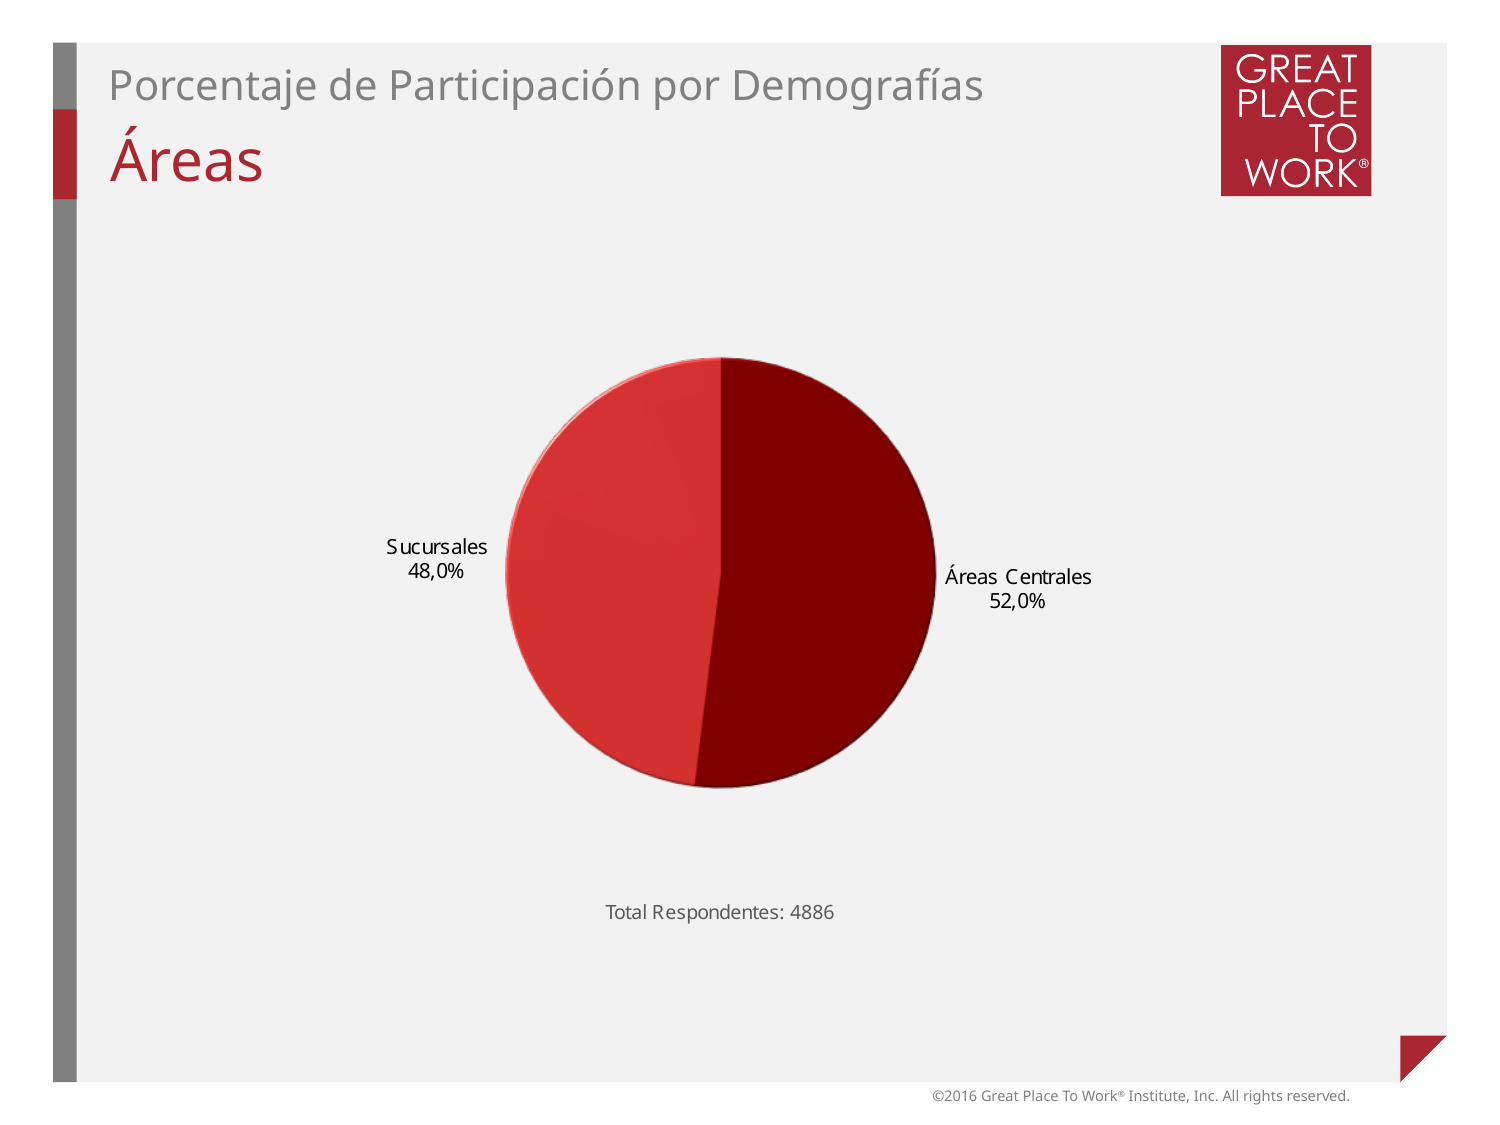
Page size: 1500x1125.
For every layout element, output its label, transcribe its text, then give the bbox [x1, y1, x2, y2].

subtitle Porcentaje de Participación por Demografías [93, 51, 1200, 117]
title Áreas [95, 113, 1243, 204]
picture [231, 174, 1290, 941]
